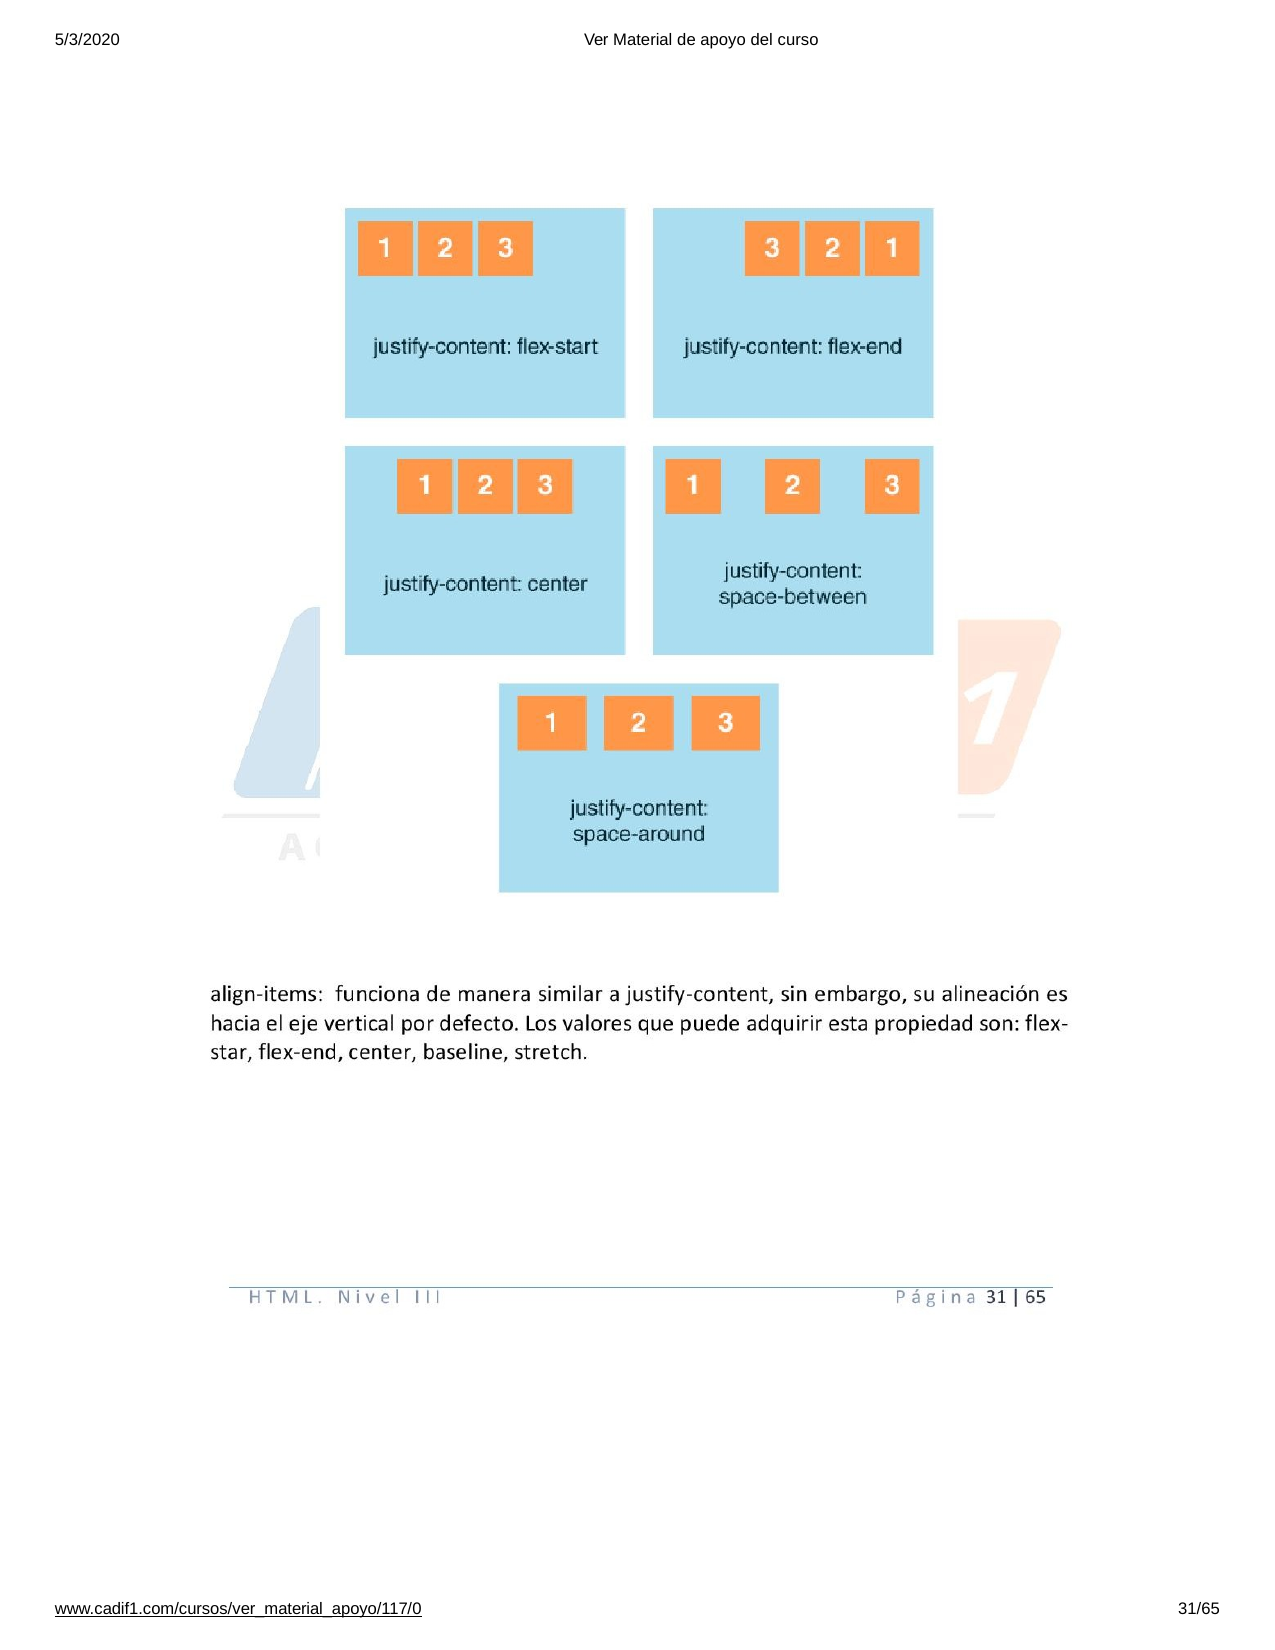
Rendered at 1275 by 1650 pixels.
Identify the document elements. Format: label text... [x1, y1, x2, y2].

text_box Ver Material de apoyo del curso [582, 27, 821, 50]
text_box www.cadif1.com/cursos/ver_material_apoyo/117/0 [53, 1597, 428, 1618]
text_box [209, 203, 1072, 1315]
text_box 5/3/2020 [53, 27, 123, 50]
slide_number 10/65 [1171, 1597, 1222, 1650]
